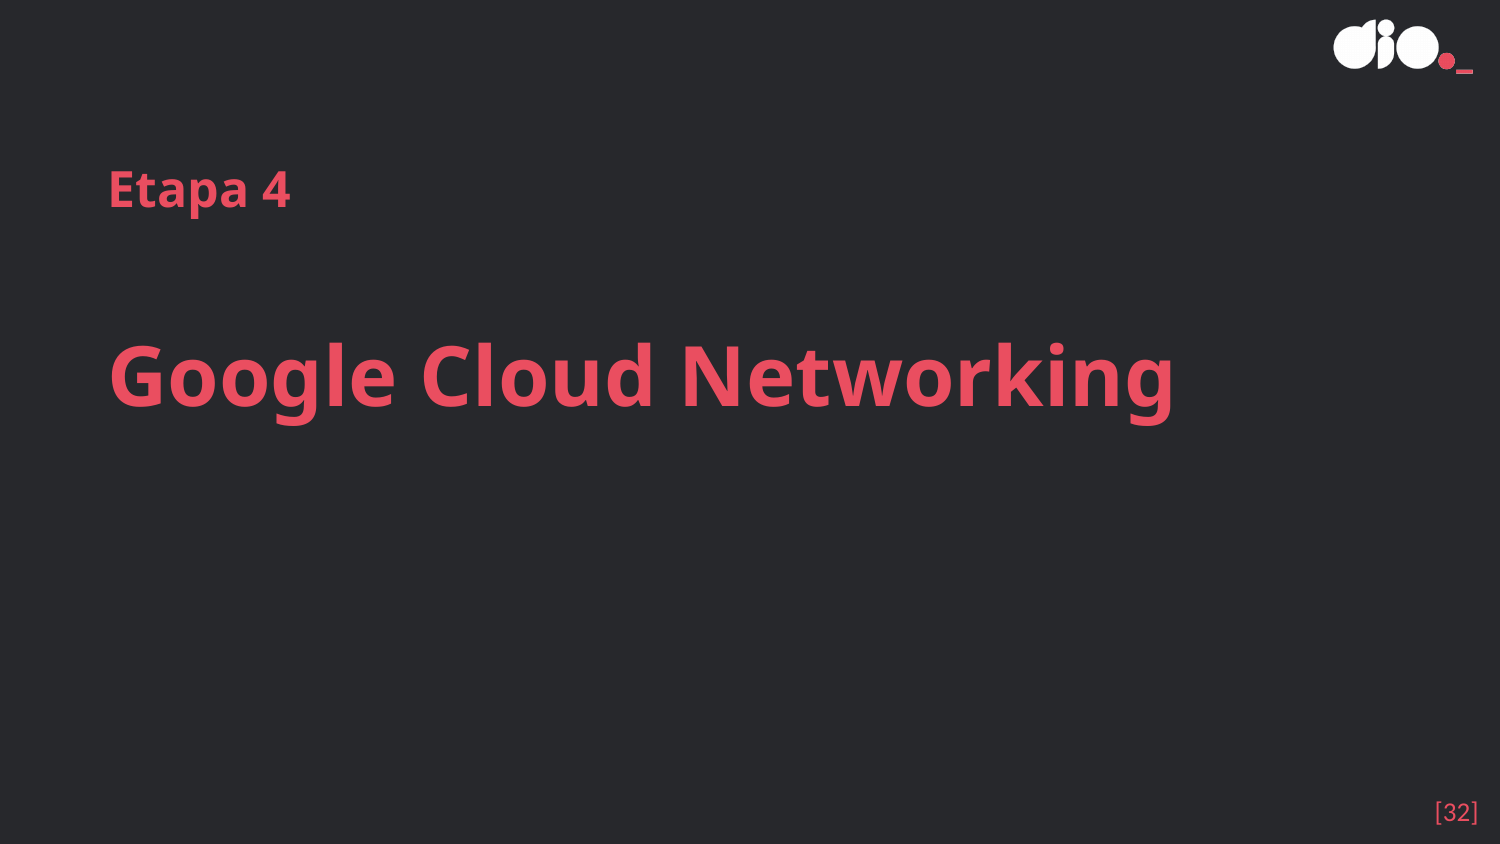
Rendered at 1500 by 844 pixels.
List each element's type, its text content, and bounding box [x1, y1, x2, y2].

text_box Etapa 4 [92, 142, 1309, 223]
text_box Google Cloud Networking [92, 292, 1309, 558]
slide_number [32] [1403, 779, 1494, 844]
picture [1332, 19, 1474, 75]
